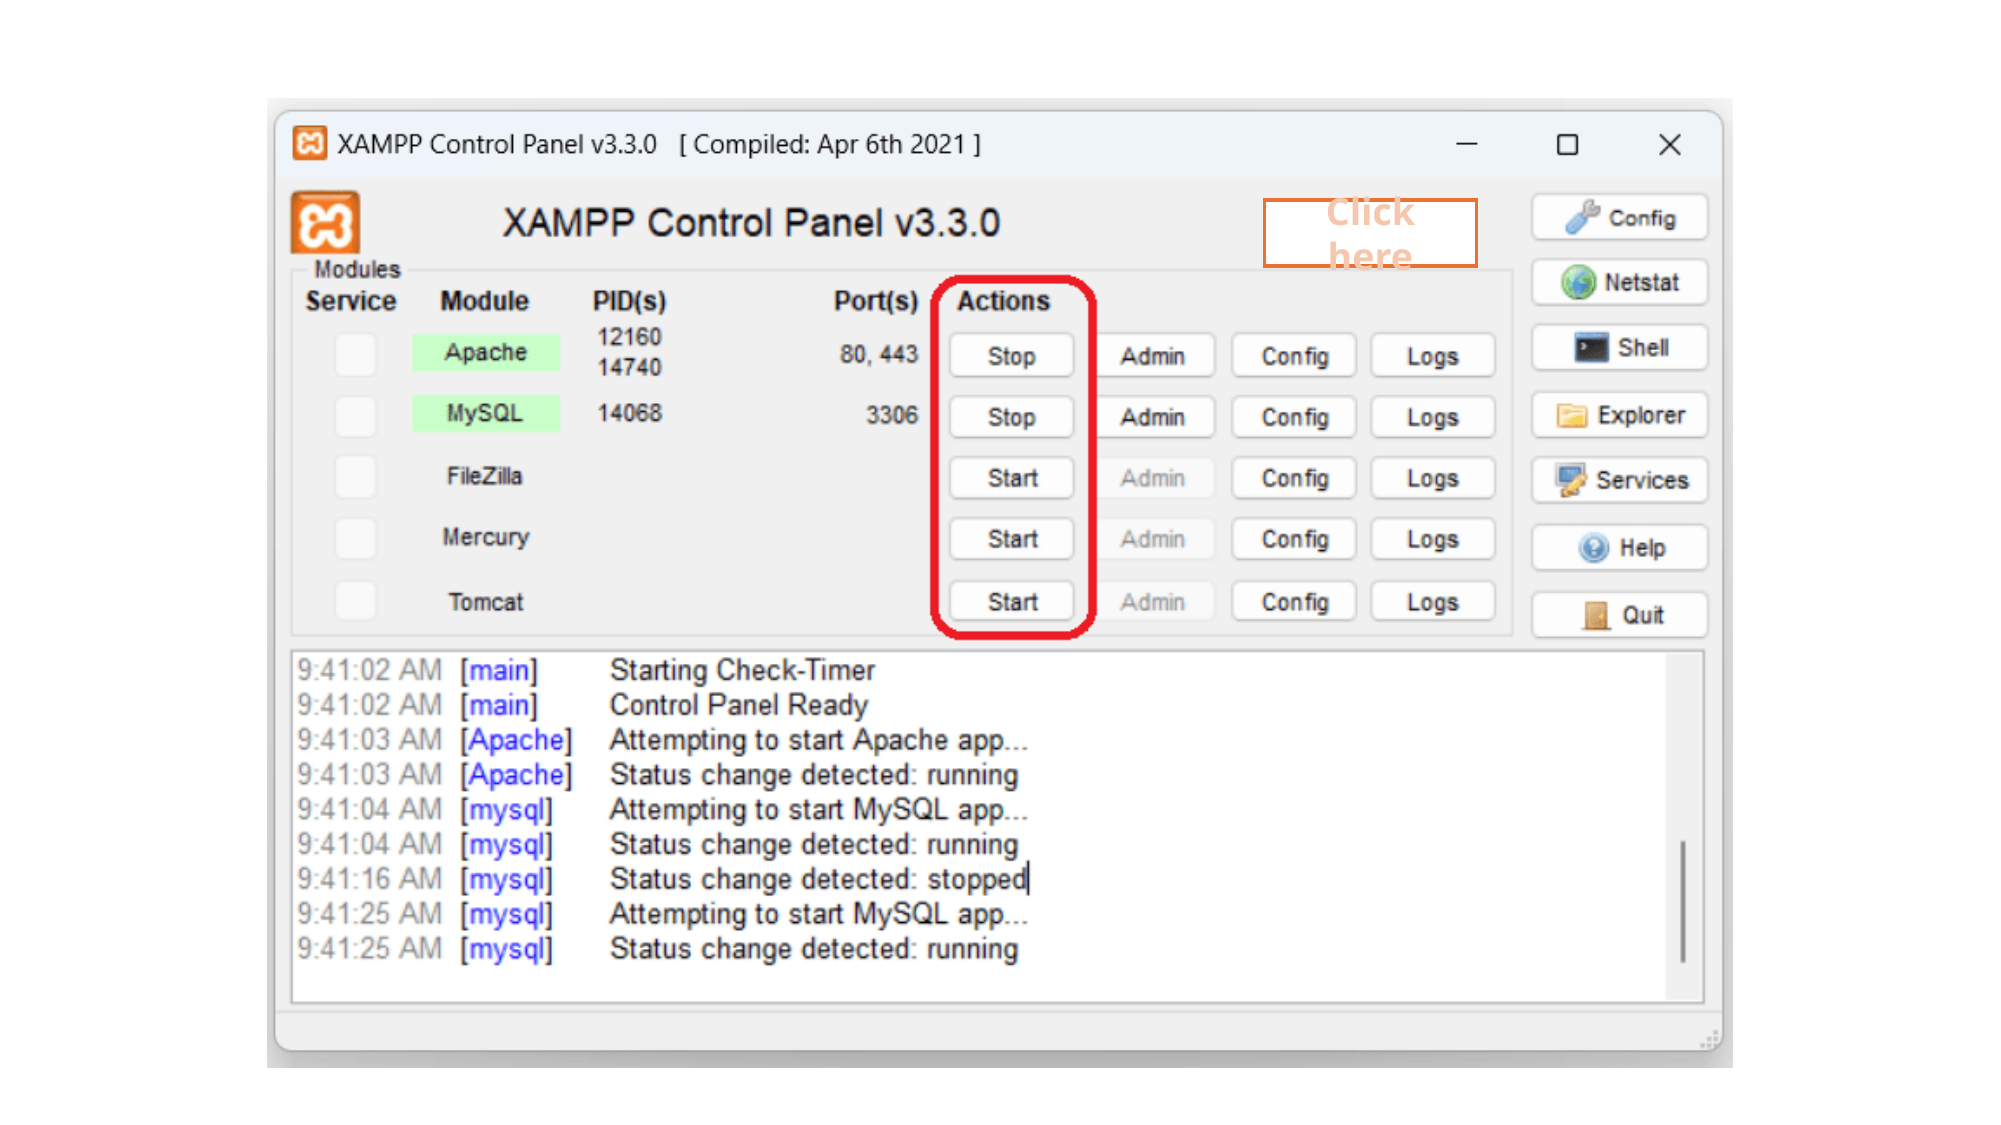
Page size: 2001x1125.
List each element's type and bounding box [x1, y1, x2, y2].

text_box [1451, 264, 1713, 382]
picture [266, 97, 1734, 1068]
